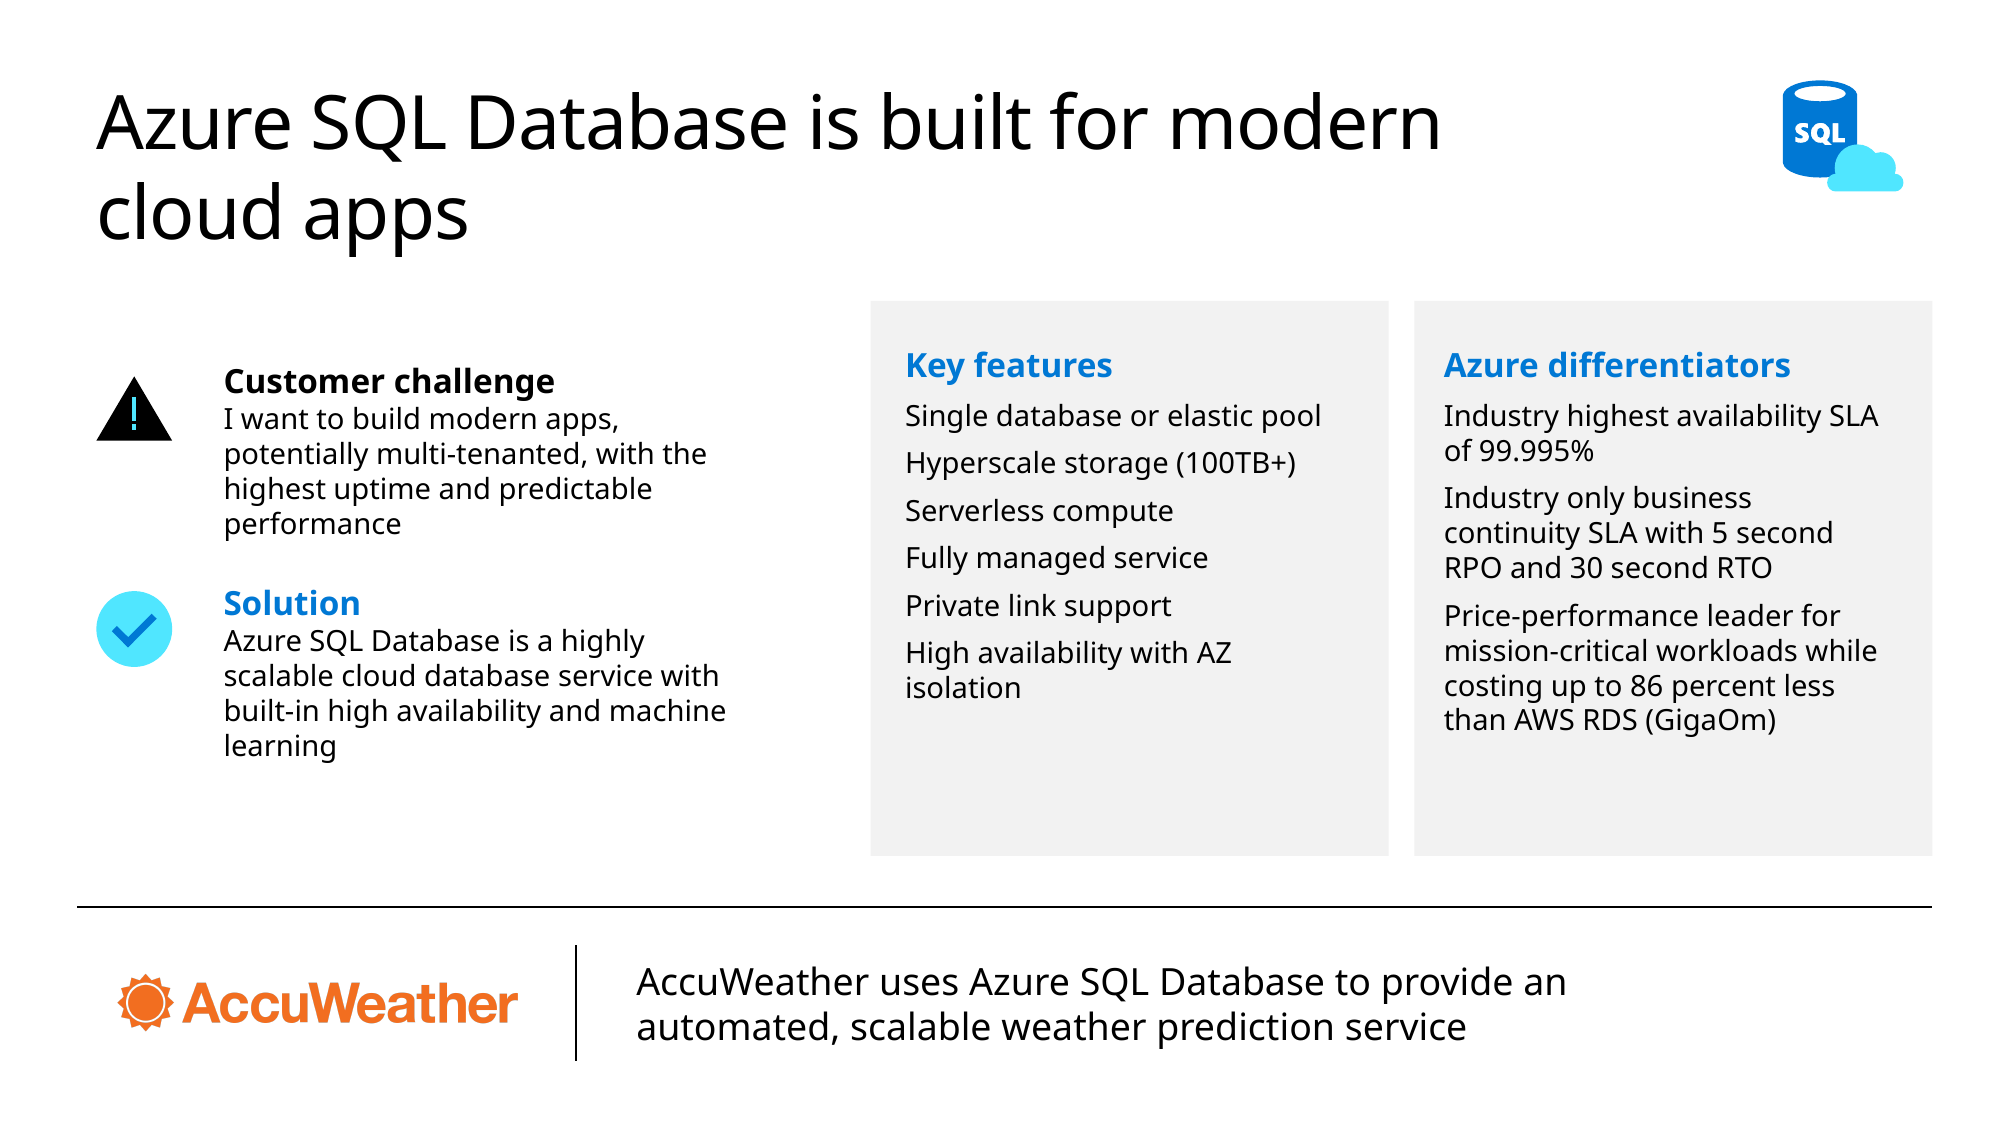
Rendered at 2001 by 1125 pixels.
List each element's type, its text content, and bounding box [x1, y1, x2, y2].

text_box Customer challenge I want to build modern apps, potentially multi-tenanted, with the highest uptime and predictable performance [223, 360, 744, 541]
text_box Key features Single database or elastic pool Hyperscale storage (100TB+) Serverless compute Fully managed service Private link support High availability with AZ isolation [890, 337, 1359, 712]
text_box [870, 300, 1389, 857]
text_box Azure differentiators Industry highest availability SLA of 99.995% Industry only business continuity SLA with 5 second RPO and 30 second RTO Price-performance leader for mission-critical workloads while costing up to 86 percent less than AWS RDS (GigaOm) [1429, 337, 1898, 745]
title Azure SQL Database is built for modern cloud apps [96, 75, 1530, 166]
picture [95, 968, 539, 1037]
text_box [96, 376, 173, 441]
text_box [1782, 80, 1904, 192]
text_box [96, 590, 173, 668]
text_box AccuWeather uses Azure SQL Database to provide an automated, scalable weather prediction service [621, 960, 1746, 1047]
text_box Solution Azure SQL Database is a highly scalable cloud database service with built-in high availability and machine learning [223, 582, 759, 762]
text_box [1414, 300, 1933, 857]
